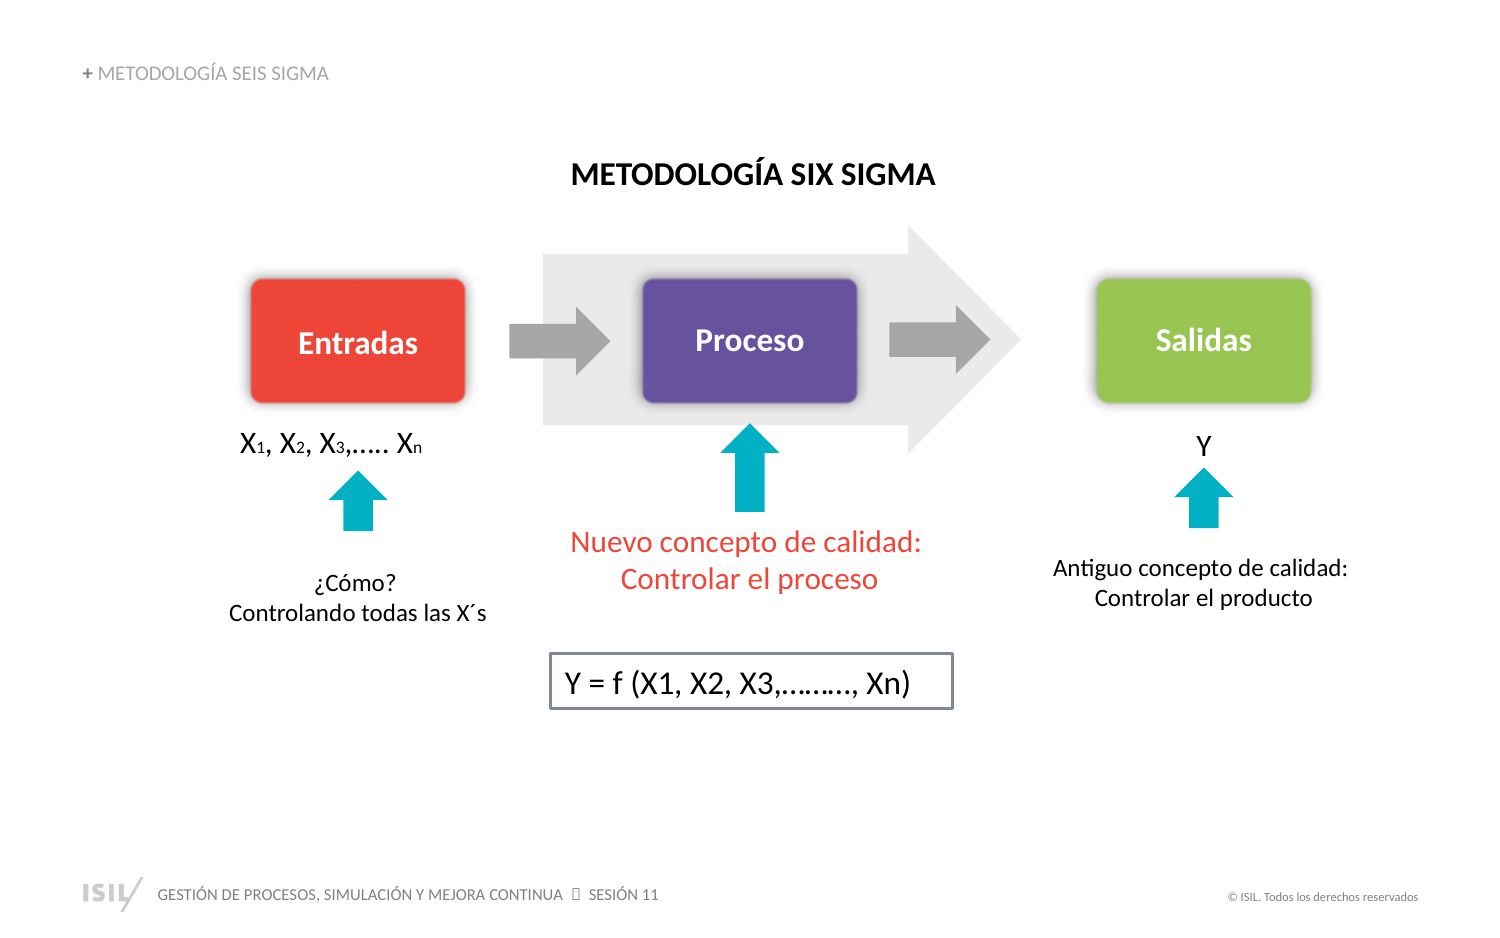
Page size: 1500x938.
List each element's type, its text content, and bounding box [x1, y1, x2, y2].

text_box Proceso [643, 279, 857, 403]
text_box [325, 467, 391, 535]
text_box Entradas [252, 280, 466, 403]
text_box + METODOLOGÍA SEIS SIGMA [82, 62, 482, 85]
text_box [506, 303, 614, 379]
text_box Nuevo concepto de calidad: Controlar el proceso [551, 513, 949, 604]
text_box Y = f (X1, X2, X3,………, Xn) [547, 651, 956, 712]
text_box Antiguo concepto de calidad: Controlar el producto [1033, 543, 1375, 619]
text_box Salidas [1098, 280, 1311, 403]
text_box METODOLOGÍA SIX SIGMA [83, 151, 1424, 192]
text_box Y [1169, 417, 1239, 470]
text_box [1171, 464, 1237, 532]
text_box [886, 302, 994, 377]
text_box ¿Cómo? Controlando todas las X´s [203, 559, 514, 634]
text_box [717, 420, 783, 515]
text_box X1, X2, X3,….. Xn [225, 415, 492, 468]
text_box [543, 225, 1022, 454]
